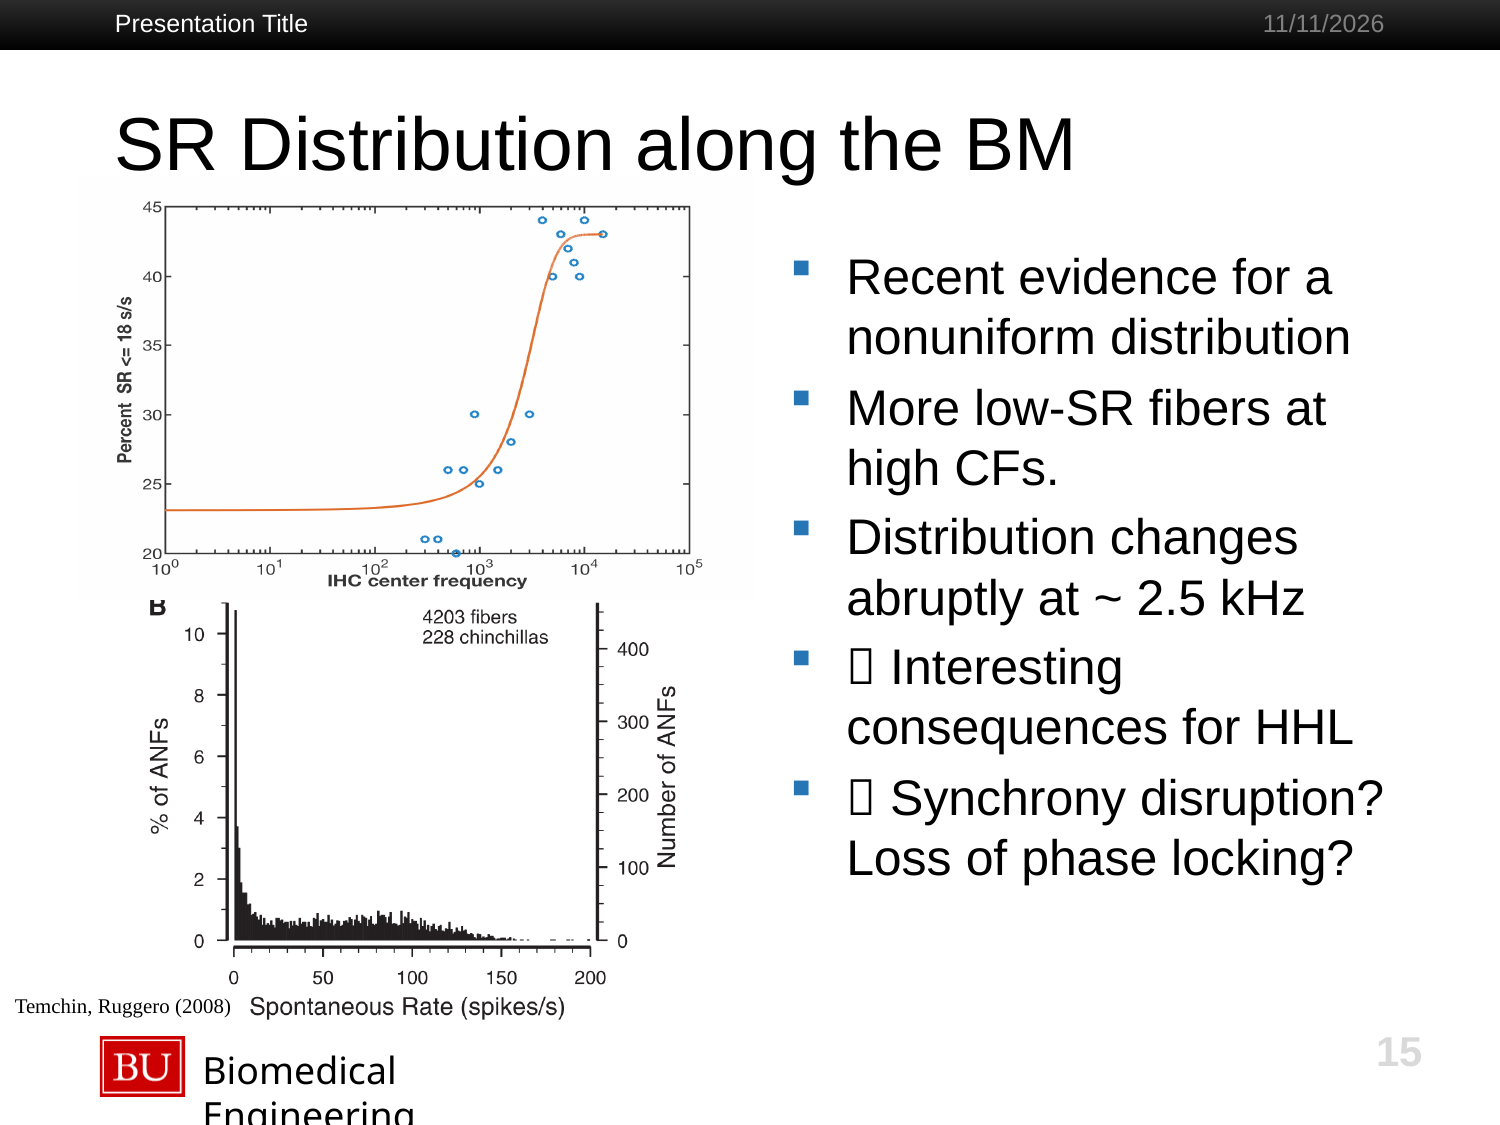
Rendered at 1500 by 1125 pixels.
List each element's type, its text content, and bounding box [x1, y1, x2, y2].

list Recent evidence for a nonuniform distribution More low-SR fibers at high CFs. Distribution changes abruptly at ~ 2.5 kHz  Interesting consequences for HHL  Synchrony disruption? Loss of phase locking? [774, 237, 1450, 938]
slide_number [999, 0, 1401, 51]
picture [99, 1036, 188, 1097]
slide_number 15 [1199, 1024, 1438, 1092]
text_box Temchin, Ruggero (2008) [0, 984, 137, 1025]
footer Presentation Title [99, 0, 938, 51]
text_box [77, 174, 753, 601]
title SR Distribution along the BM [99, 87, 1400, 200]
picture [142, 601, 688, 1026]
